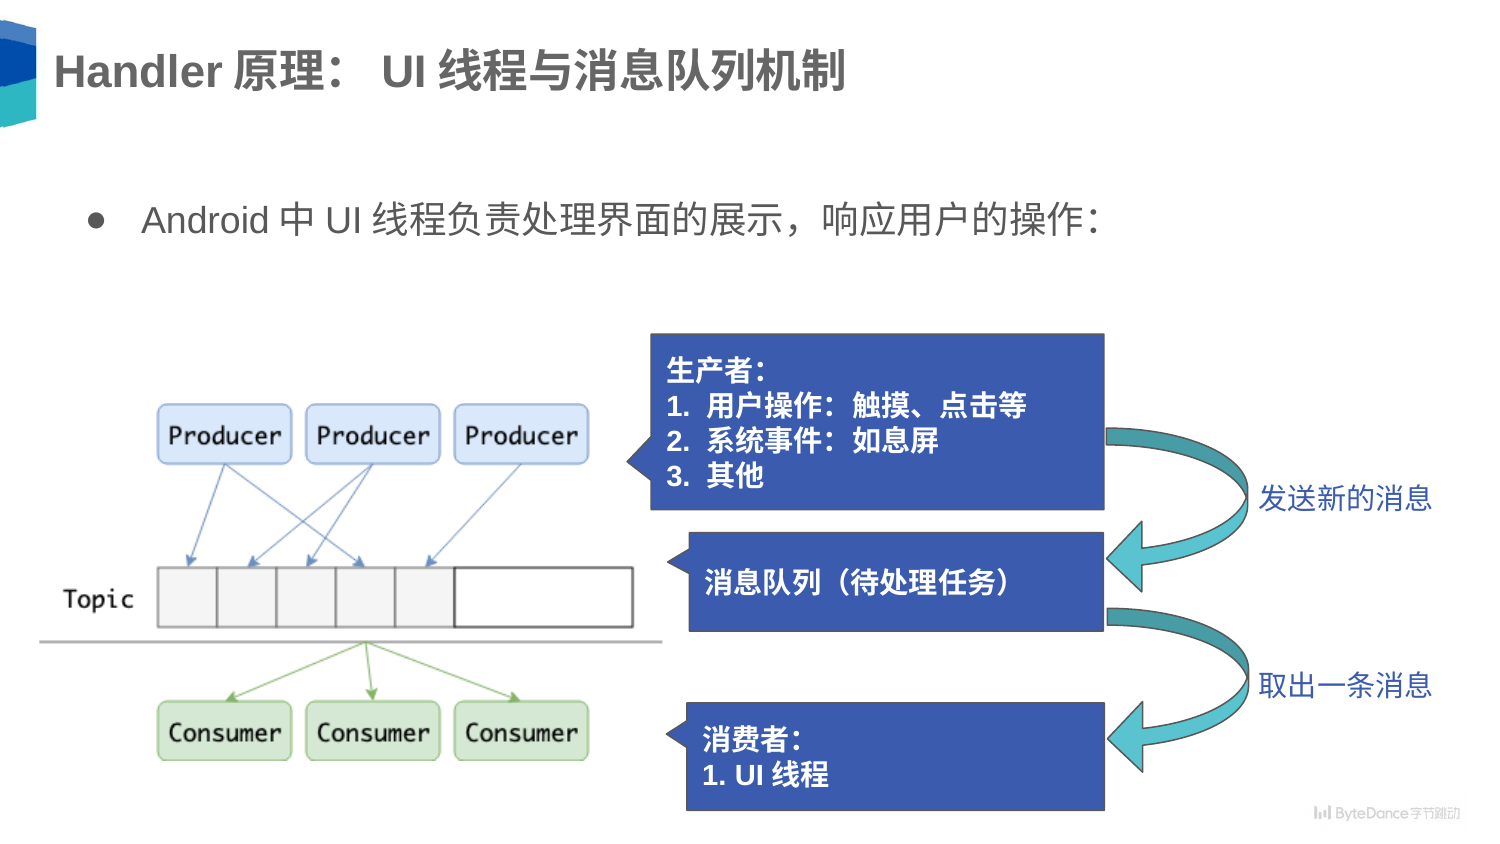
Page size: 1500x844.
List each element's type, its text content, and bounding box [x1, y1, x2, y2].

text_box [1107, 608, 1249, 773]
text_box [1106, 427, 1248, 593]
text_box Android中UI线程负责处理界面的展示，响应用户的操作： [51, 174, 1449, 257]
picture [0, 0, 66, 149]
picture [1297, 794, 1468, 836]
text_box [667, 544, 1104, 632]
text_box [626, 307, 1105, 537]
picture [38, 403, 664, 761]
text_box 发送新的消息 [1253, 465, 1459, 531]
text_box 取出一条消息 [1253, 651, 1459, 717]
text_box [666, 696, 1105, 817]
title Handler原理：UI线程与消息队列机制 [38, 26, 1437, 122]
